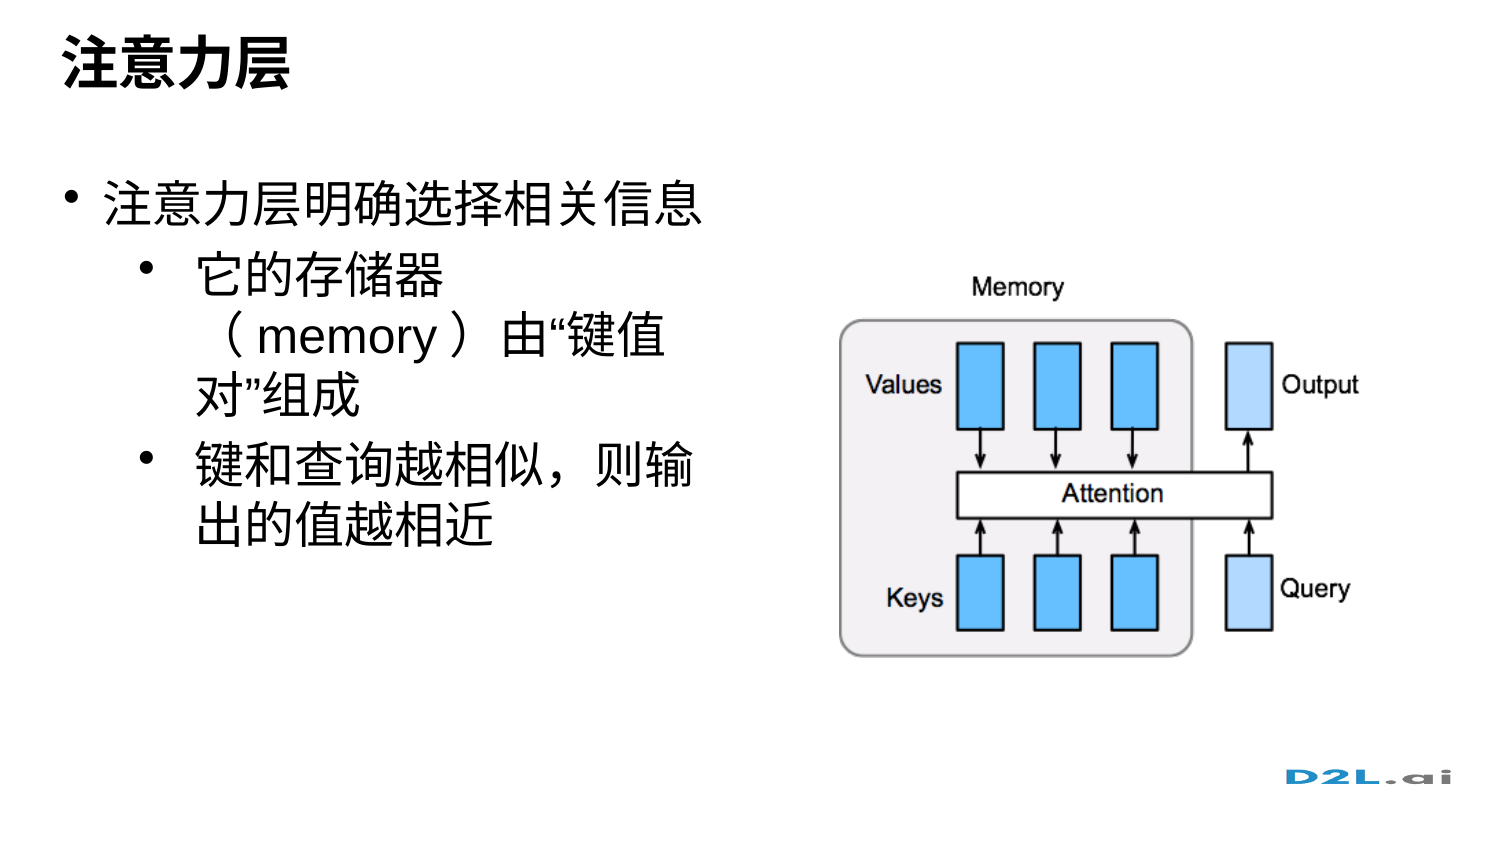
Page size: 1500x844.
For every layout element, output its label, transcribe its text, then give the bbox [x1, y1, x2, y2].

title 注意力层 [52, 18, 1400, 109]
picture [838, 256, 1378, 658]
picture [1284, 745, 1454, 806]
list 注意力层明确选择相关信息 它的存储器（memory）由“键值对”组成 键和查询越相似，则输出的值越相近 [55, 165, 727, 750]
